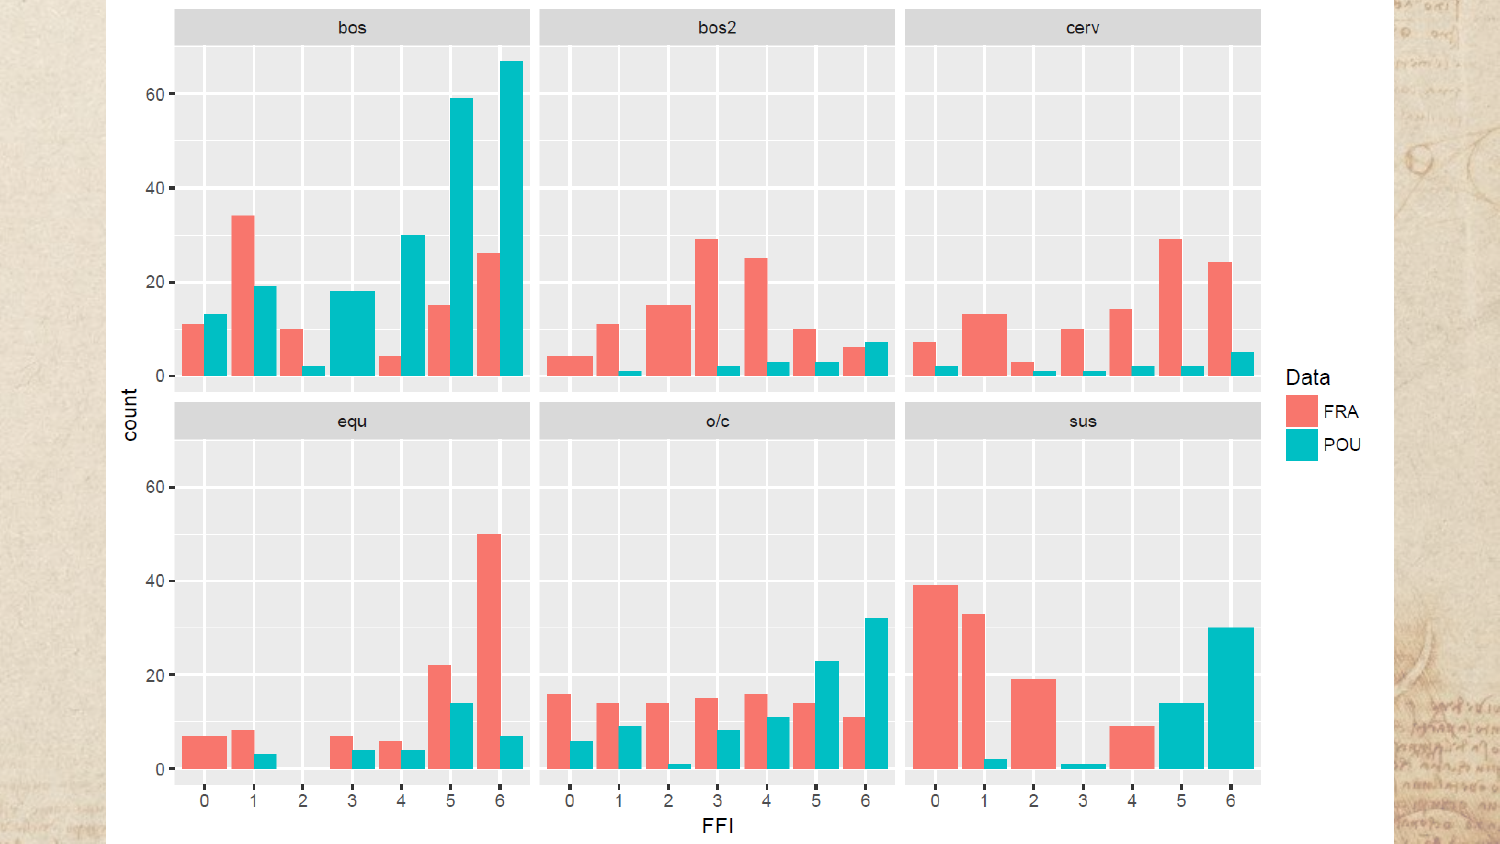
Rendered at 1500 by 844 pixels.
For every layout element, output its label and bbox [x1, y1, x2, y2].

picture [106, 0, 1394, 844]
